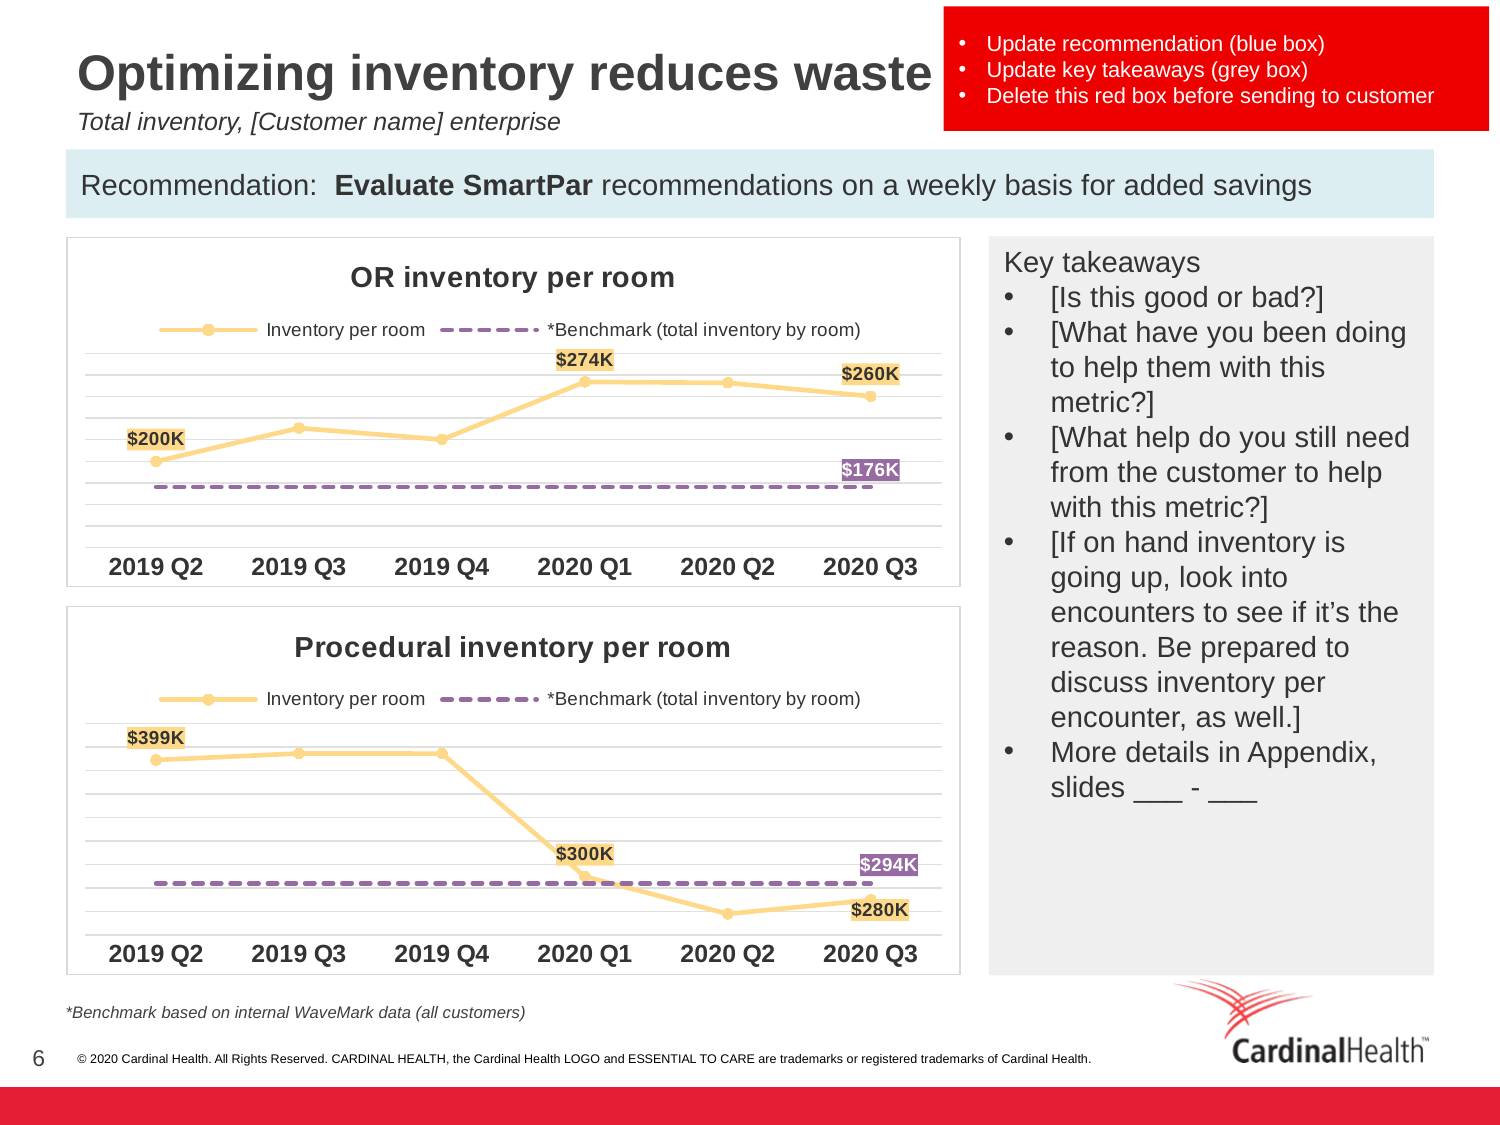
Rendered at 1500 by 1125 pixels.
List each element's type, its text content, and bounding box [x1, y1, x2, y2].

text_box Key takeaways [Is this good or bad?] [What have you been doing to help them with this metric?] [What help do you still need from the customer to help with this metric?] [If on hand inventory is going up, look into encounters to see if it’s the reason. Be prepared to discuss inventory per encounter, as well.] More details in Appendix, slides ___ - ___ [988, 235, 1435, 976]
text_box Recommendation: Evaluate SmartPar recommendations on a weekly basis for added savings [65, 148, 1435, 219]
text_box *Benchmark based on internal WaveMark data (all customers) [65, 1004, 686, 1038]
text_box Total inventory, [Customer name] enterprise [77, 105, 1416, 155]
picture [1173, 979, 1429, 1063]
chart [65, 236, 961, 588]
chart [65, 605, 961, 976]
list Optimizing inventory reduces waste and write-offs [77, 49, 943, 102]
text_box Update recommendation (blue box) Update key takeaways (grey box) Delete this red box before sending to customer [943, 5, 1490, 132]
